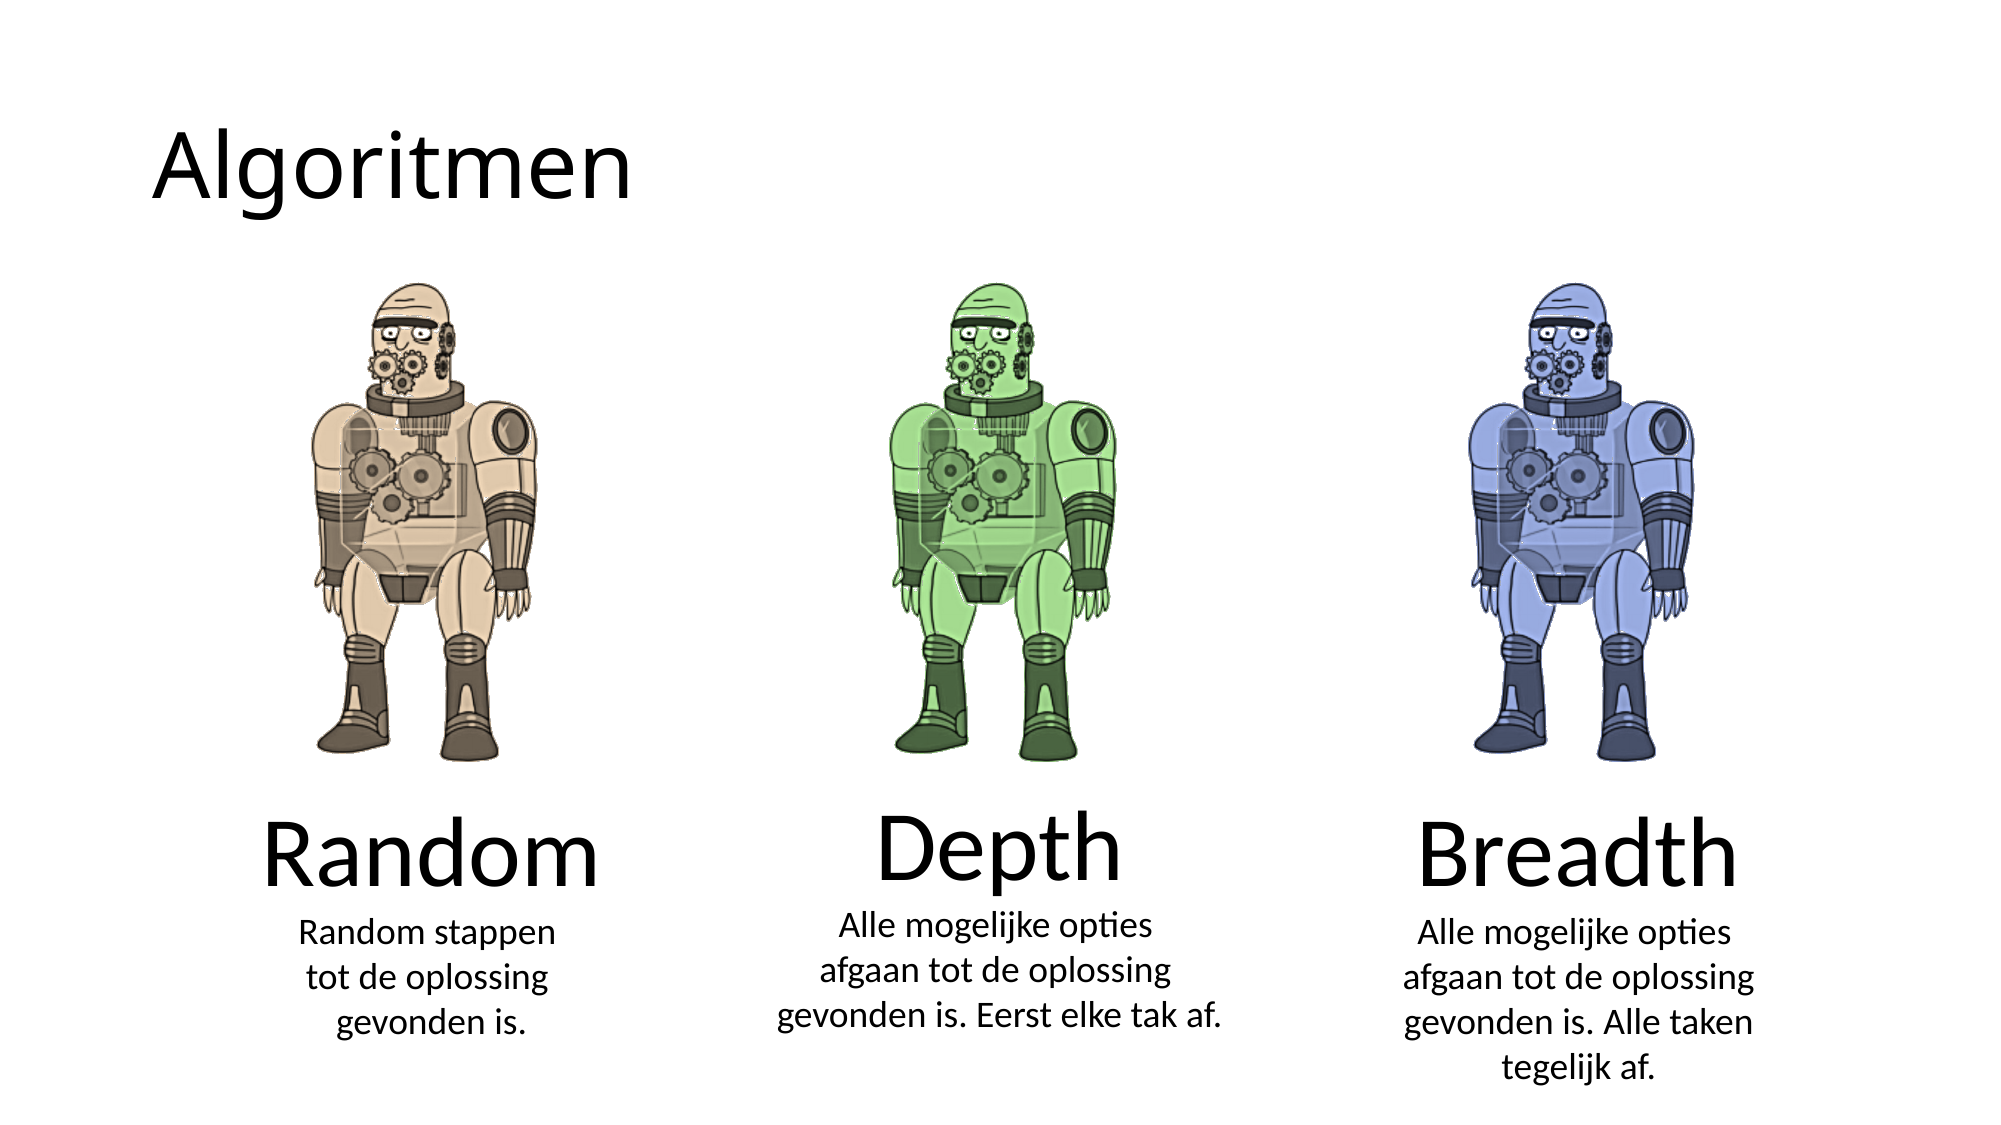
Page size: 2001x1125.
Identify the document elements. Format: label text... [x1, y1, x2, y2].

text_box Breadth Alle mogelijke opties afgaan tot de oplossing gevonden is. Alle taken tegelijk af. [1387, 779, 1770, 1095]
picture [301, 277, 541, 768]
text_box Random Random stappen tot de oplossing gevonden is. [246, 779, 617, 1050]
title Algoritmen [137, 59, 1863, 278]
picture [880, 277, 1120, 768]
text_box Depth Alle mogelijke opties afgaan tot de oplossing gevonden is. Eerst elke tak af. [762, 772, 1238, 1043]
picture [1459, 277, 1698, 768]
